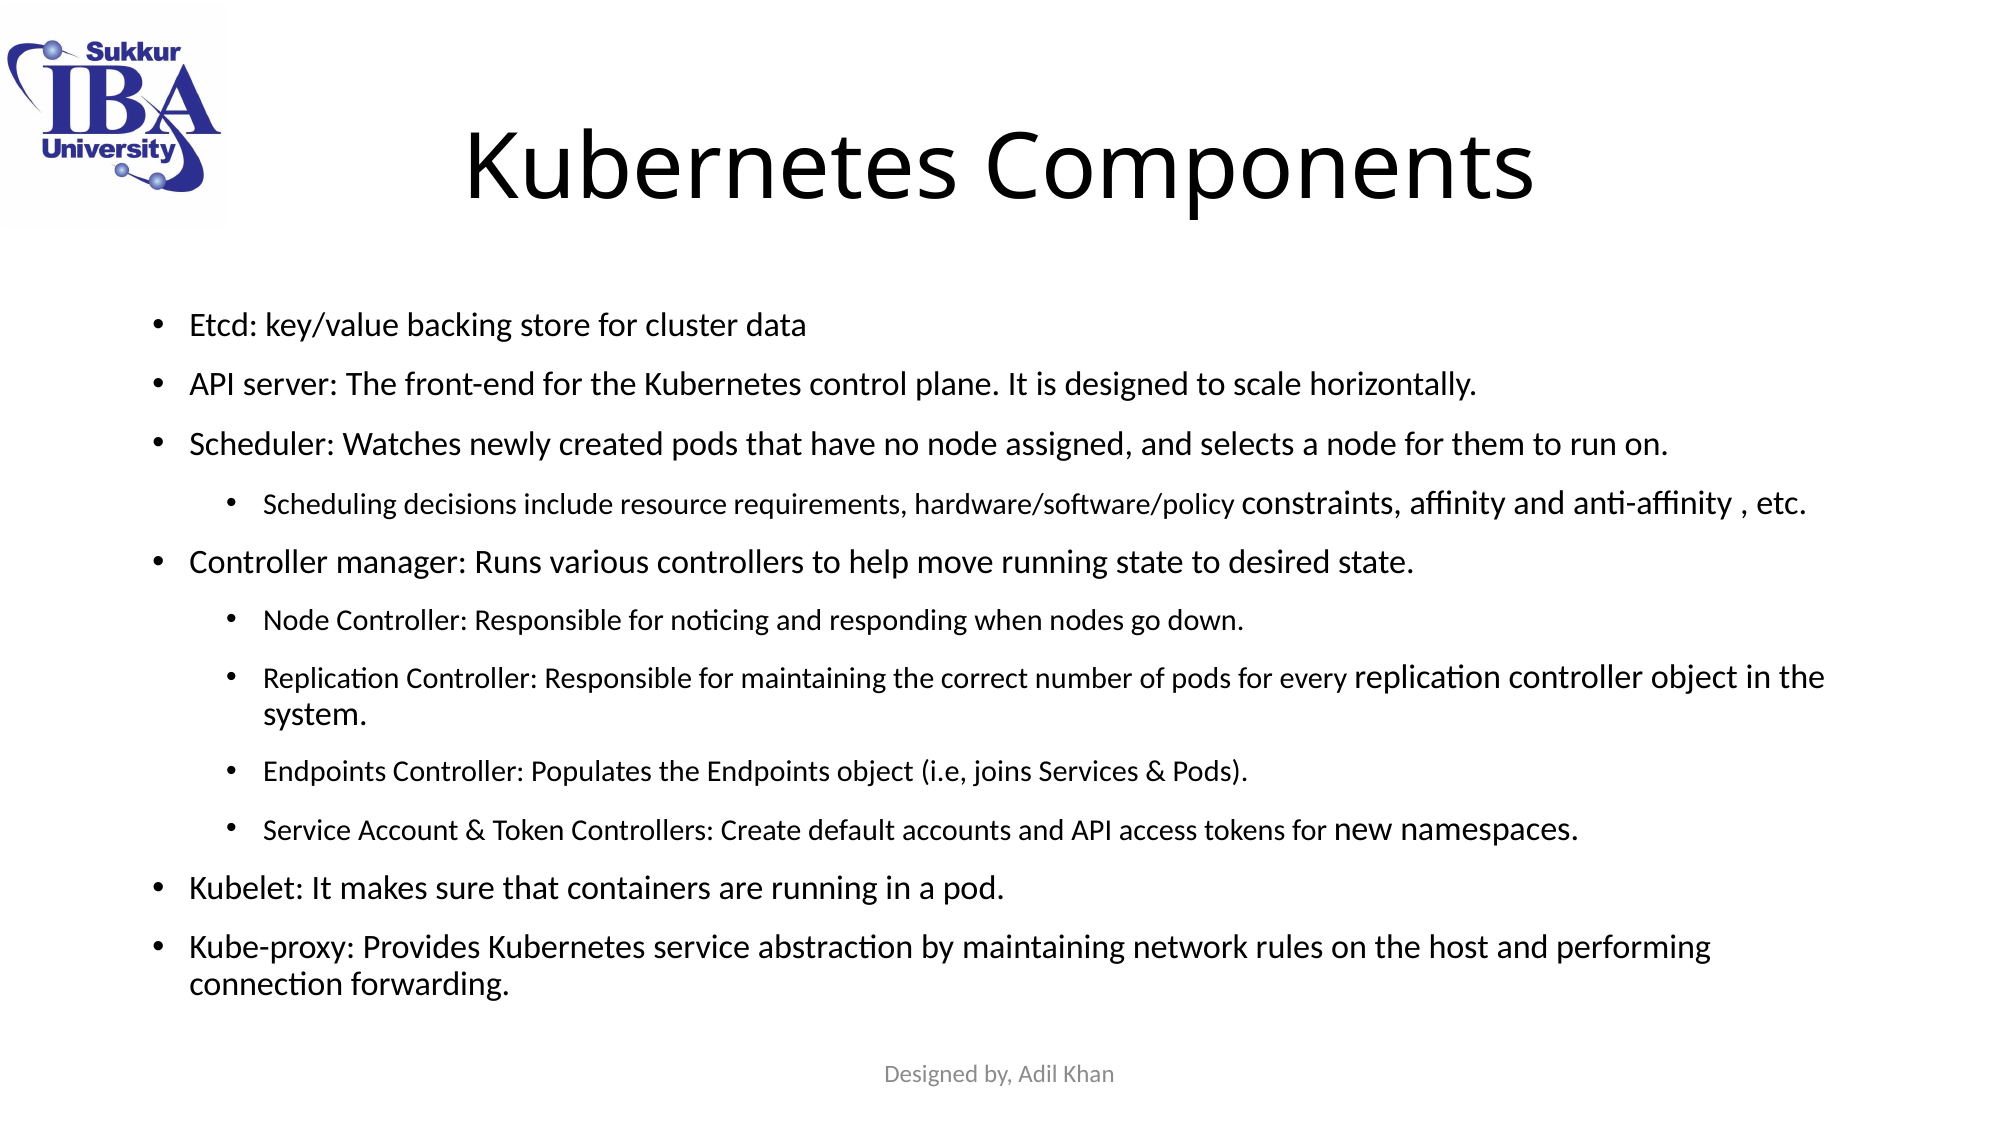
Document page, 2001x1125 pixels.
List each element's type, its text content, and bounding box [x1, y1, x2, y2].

title Kubernetes Components [137, 59, 1863, 278]
list Etcd: key/value backing store for cluster data API server: The front-end for the Kubernetes control plane. It is designed to scale horizontally. Scheduler: Watches newly created pods that have no node assigned, and selects a node for them to run on. Scheduling decisions include resource requirements, hardware/software/policy constraints, affinity and anti-affinity , etc. Controller manager: Runs various controllers to help move running state to desired state. Node Controller: Responsible for noticing and responding when nodes go down. Replication Controller: Responsible for maintaining the correct number of pods for every replication controller object in the system. Endpoints Controller: Populates the Endpoints object (i.e, joins Services & Pods). Service Account & Token Controllers: Create default accounts and API access tokens for new namespaces. Kubelet: It makes sure that containers are running in a pod. Kube-proxy: Provides Kubernetes service abstraction by maintaining network rules on the host and performing connection forwarding. [137, 299, 1863, 1014]
picture [1, 3, 227, 229]
footer Designed by, Adil Khan [662, 1042, 1338, 1103]
